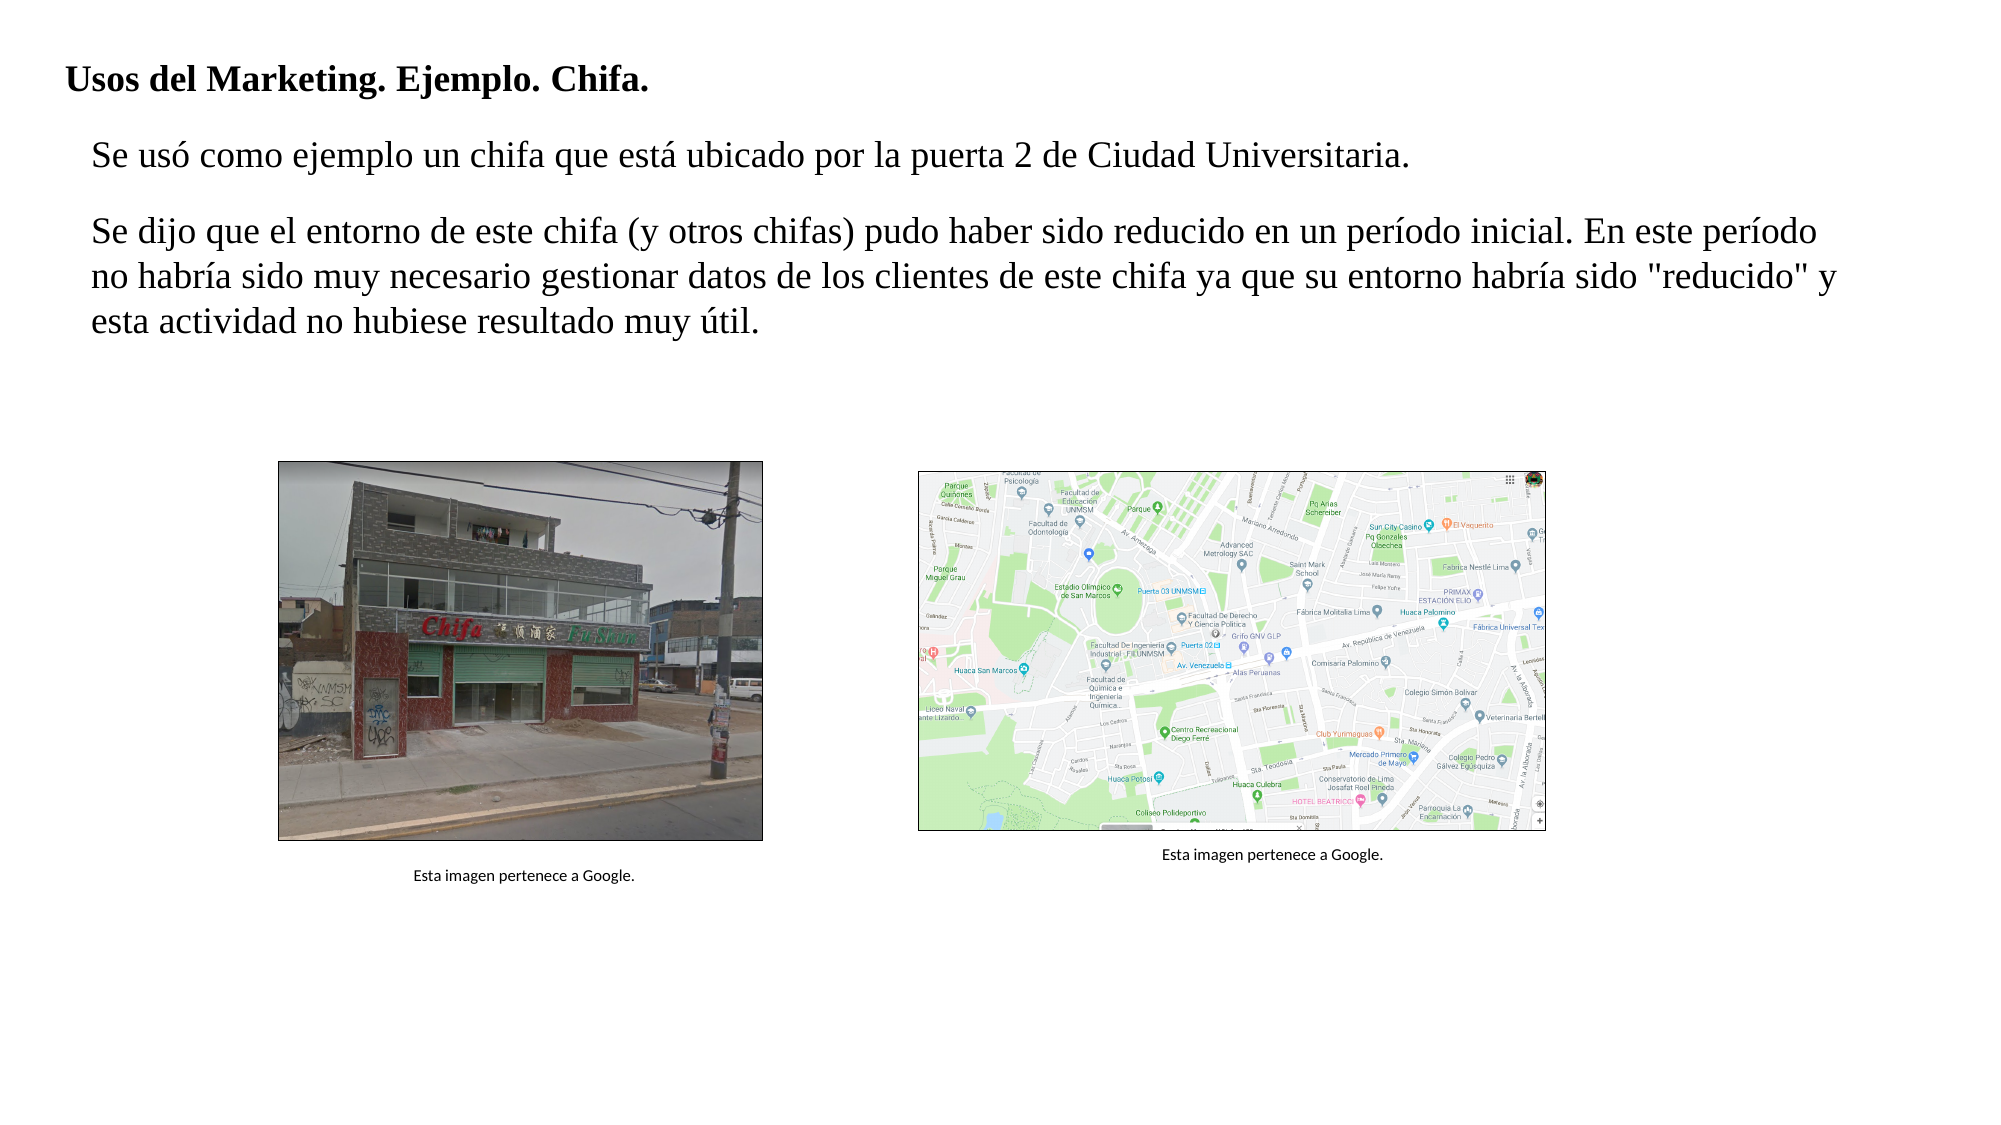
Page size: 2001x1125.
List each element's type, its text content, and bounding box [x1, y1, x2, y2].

text_box Esta imagen pertenece a Google. [398, 857, 807, 893]
text_box Esta imagen pertenece a Google. [1147, 836, 1556, 872]
text_box Usos del Marketing. Ejemplo. Chifa. [50, 46, 1232, 107]
text_box Se dijo que el entorno de este chifa (y otros chifas) pudo haber sido reducido en un período inicial. En este período no habría sido muy necesario gestionar datos de los clientes de este chifa ya que su entorno habría sido "reducido" y esta actividad no hubiese resultado muy útil. [76, 198, 1865, 394]
picture [278, 461, 763, 841]
text_box Se usó como ejemplo un chifa que está ubicado por la puerta 2 de Ciudad Universitaria. [76, 122, 1482, 183]
picture [918, 471, 1546, 831]
